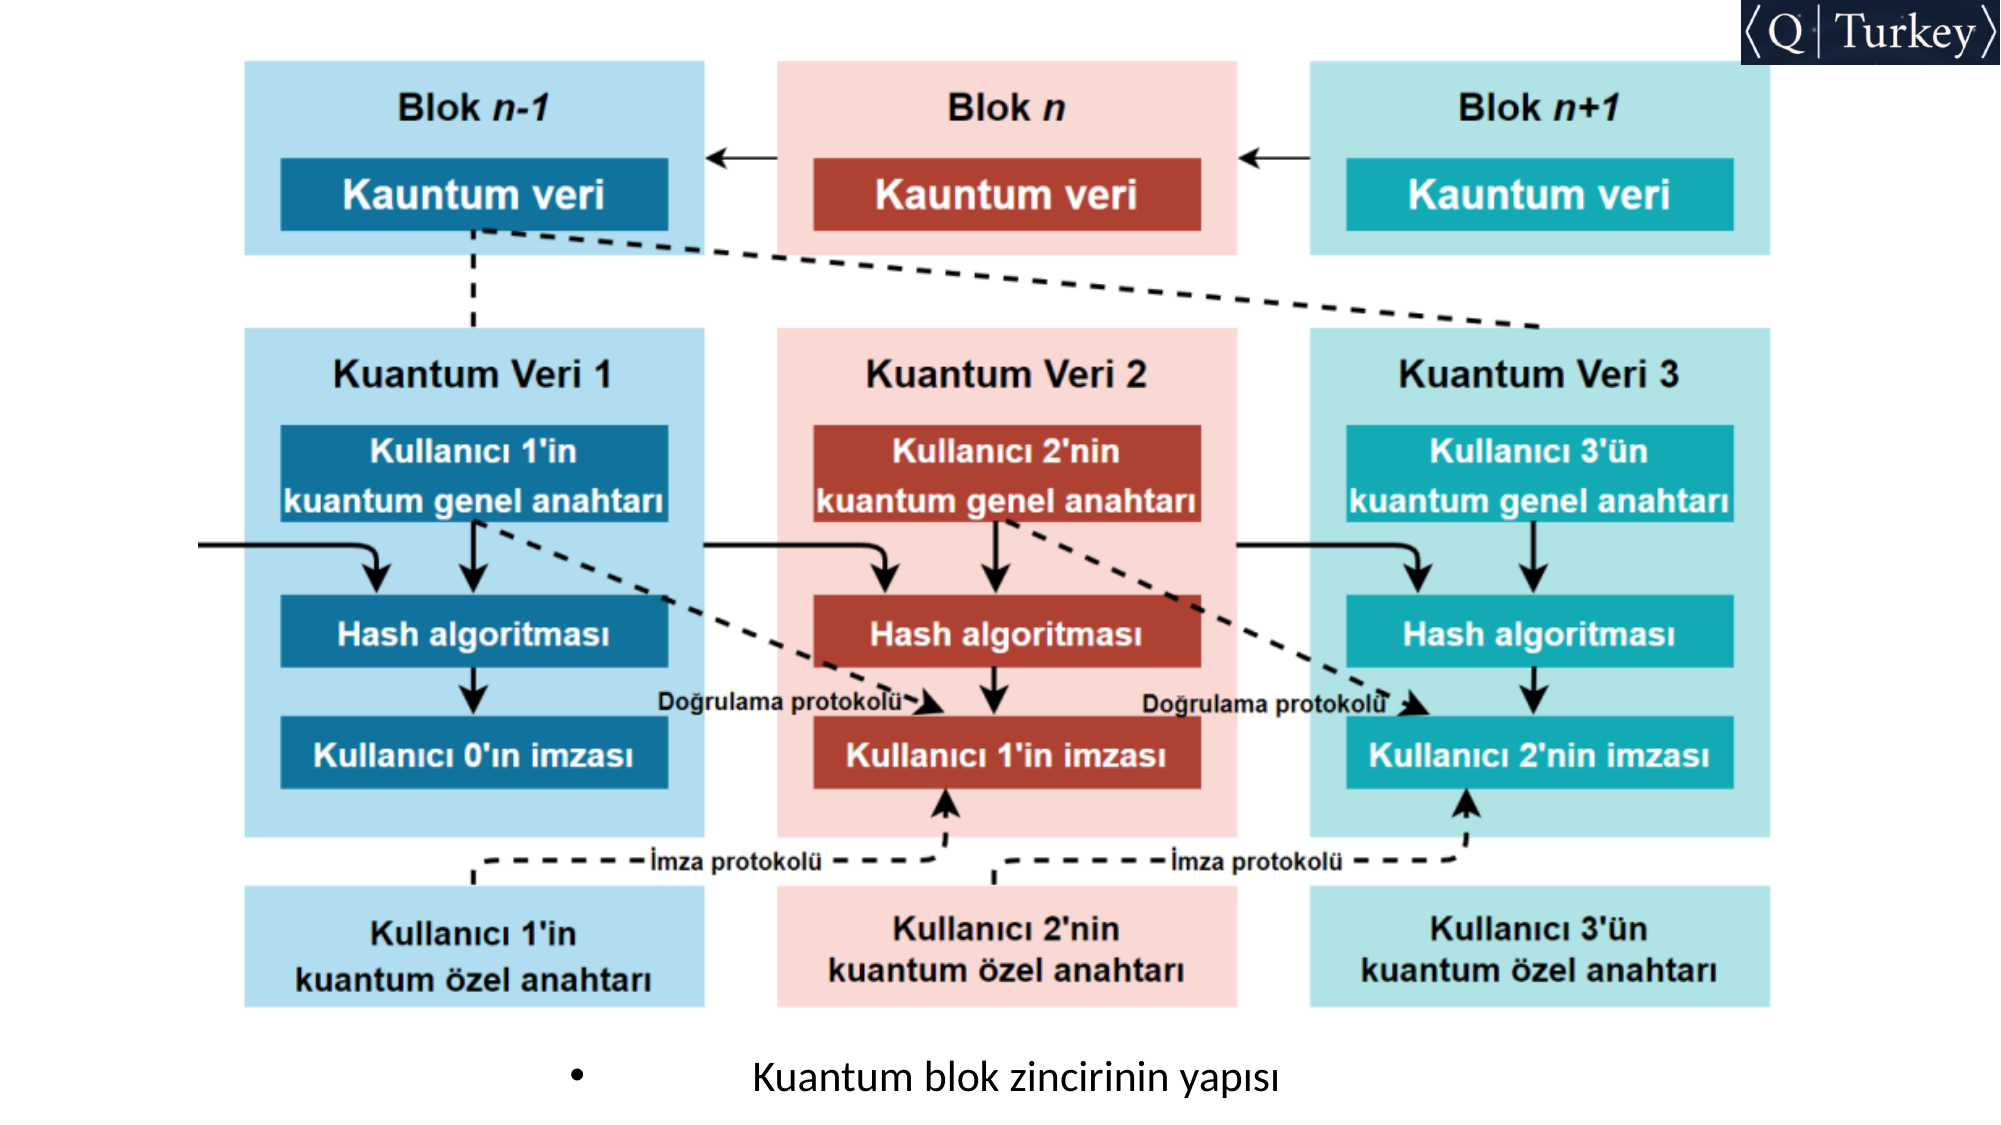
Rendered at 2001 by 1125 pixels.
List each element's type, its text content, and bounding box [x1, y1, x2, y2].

list Kuantum blok zincirinin yapısı [137, 1046, 1863, 1109]
picture [198, 0, 2000, 1047]
